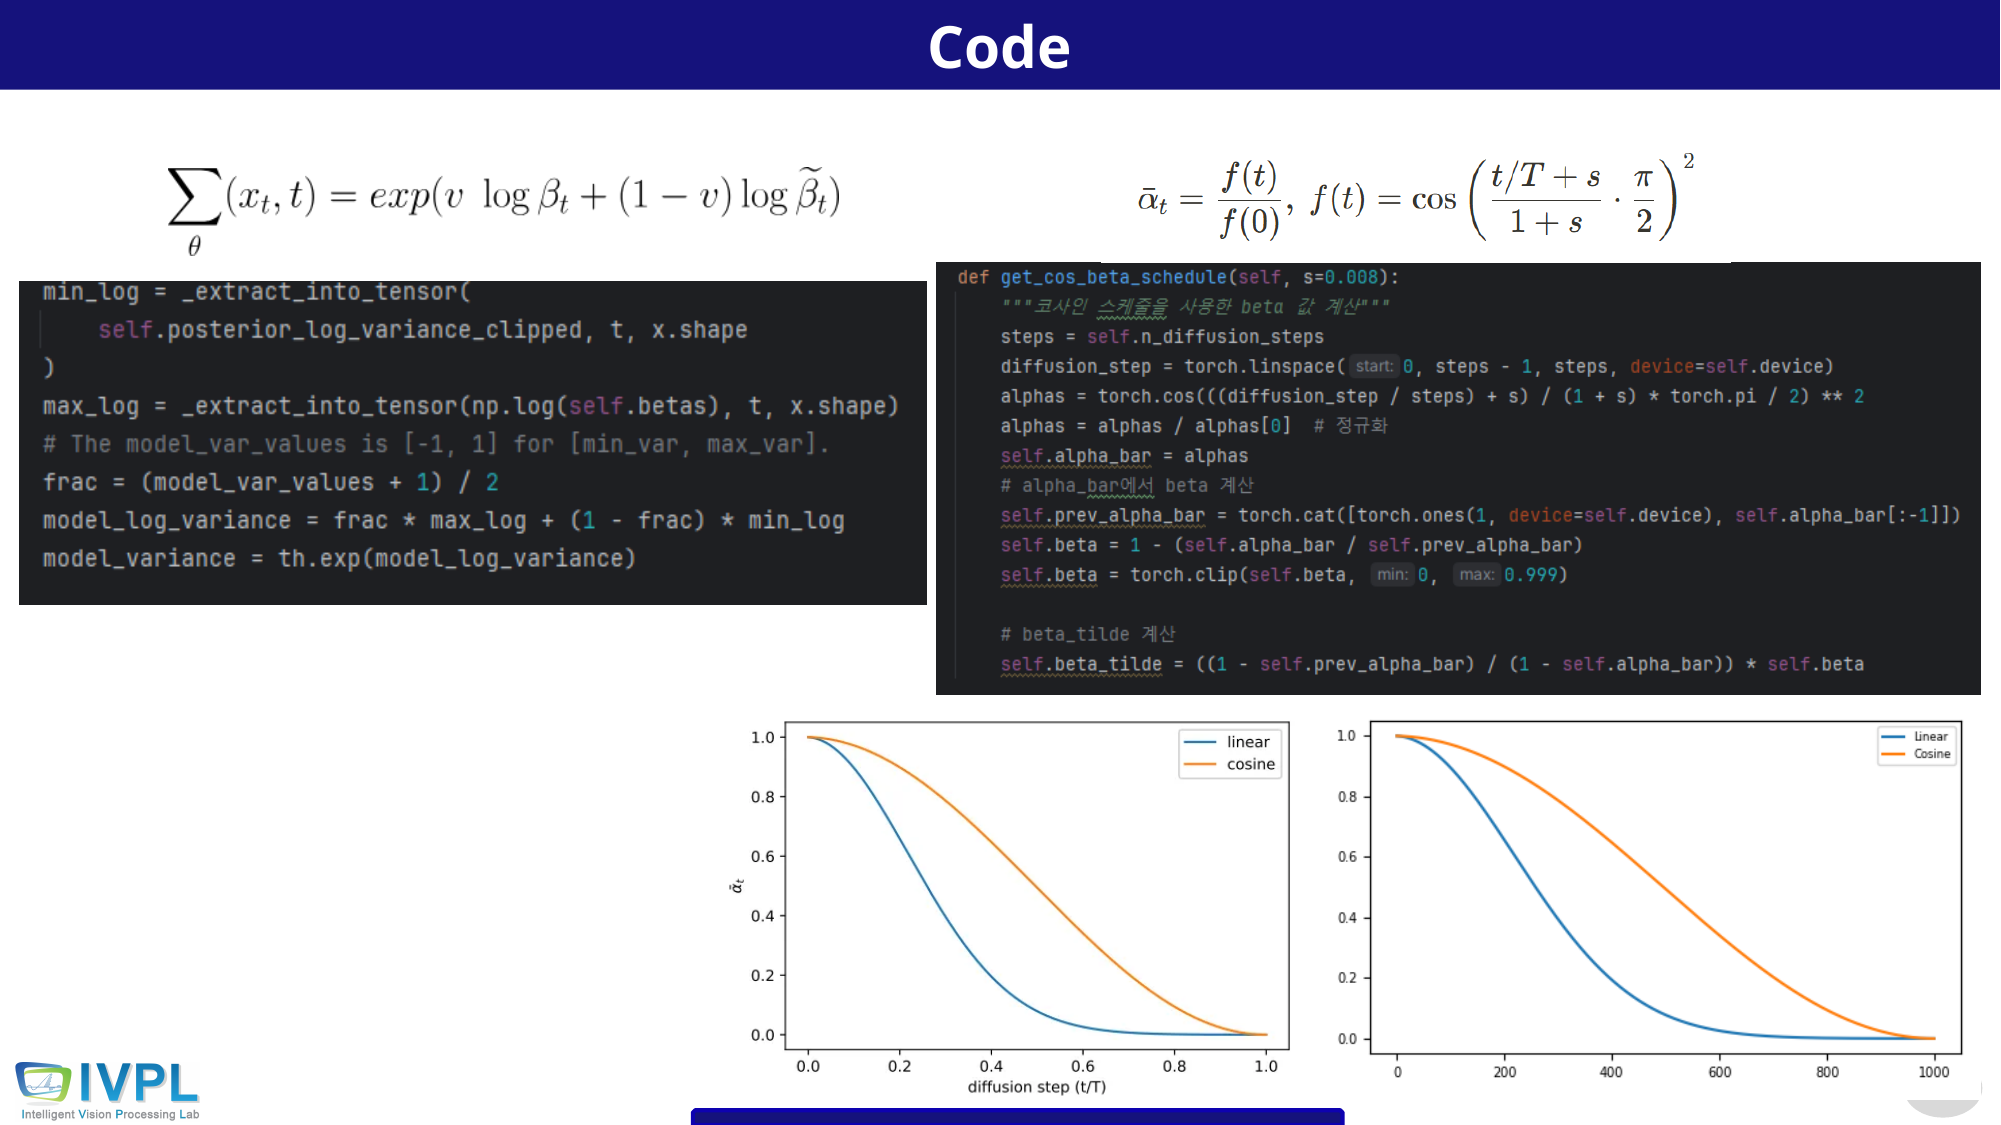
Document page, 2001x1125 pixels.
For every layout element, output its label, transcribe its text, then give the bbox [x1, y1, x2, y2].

picture [19, 281, 927, 605]
picture [15, 1062, 200, 1122]
list Code [66, 0, 1934, 90]
picture [703, 709, 1297, 1100]
picture [1317, 701, 1981, 1100]
picture [936, 126, 1981, 695]
picture [168, 167, 839, 256]
